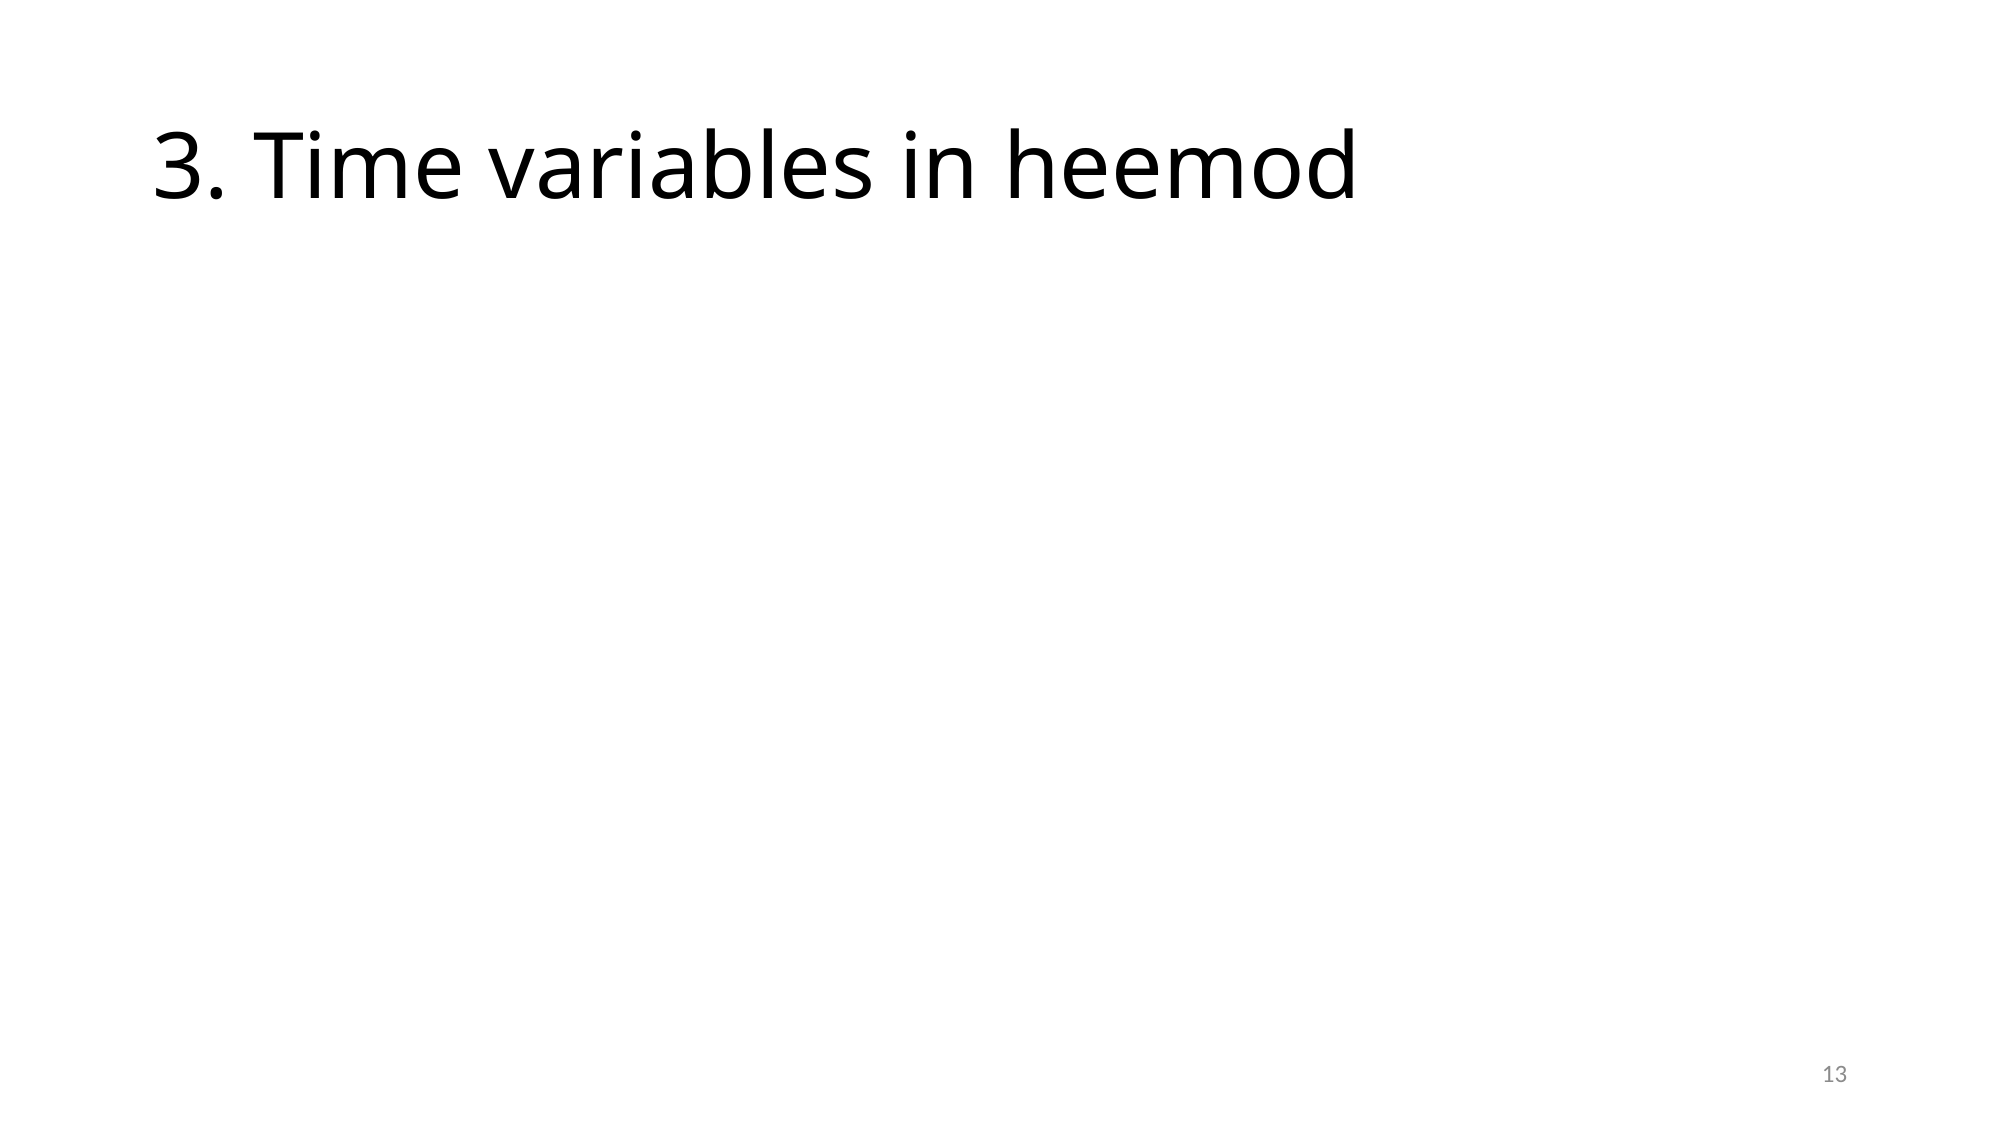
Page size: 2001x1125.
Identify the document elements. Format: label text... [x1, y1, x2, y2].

slide_number 13 [1412, 1042, 1863, 1103]
title 3. Time variables in heemod [137, 59, 1863, 278]
